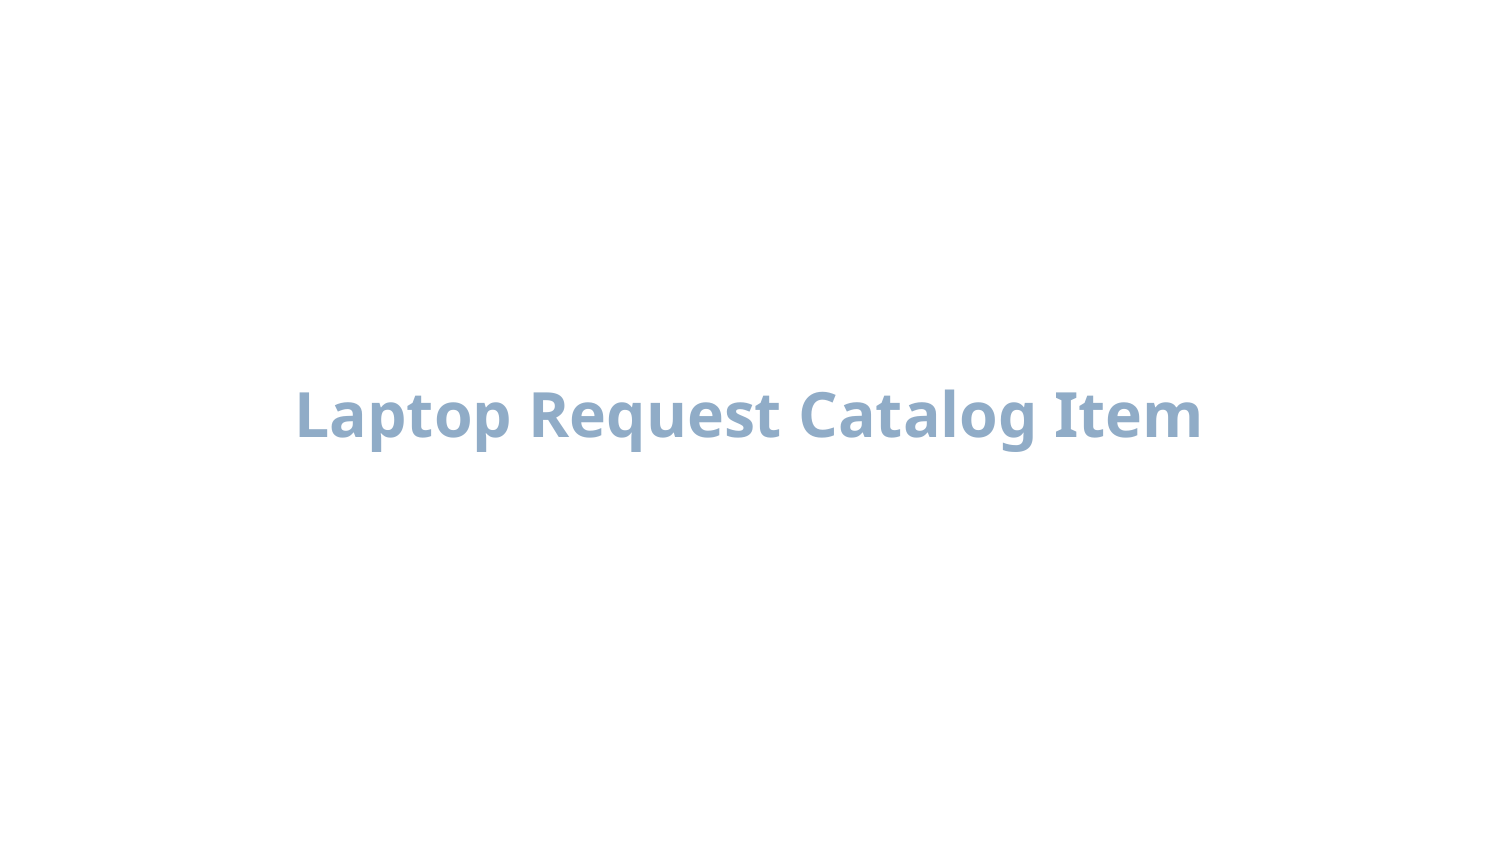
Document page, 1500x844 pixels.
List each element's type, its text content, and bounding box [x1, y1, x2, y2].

text_box Laptop Request Catalog Item [74, 374, 1425, 450]
